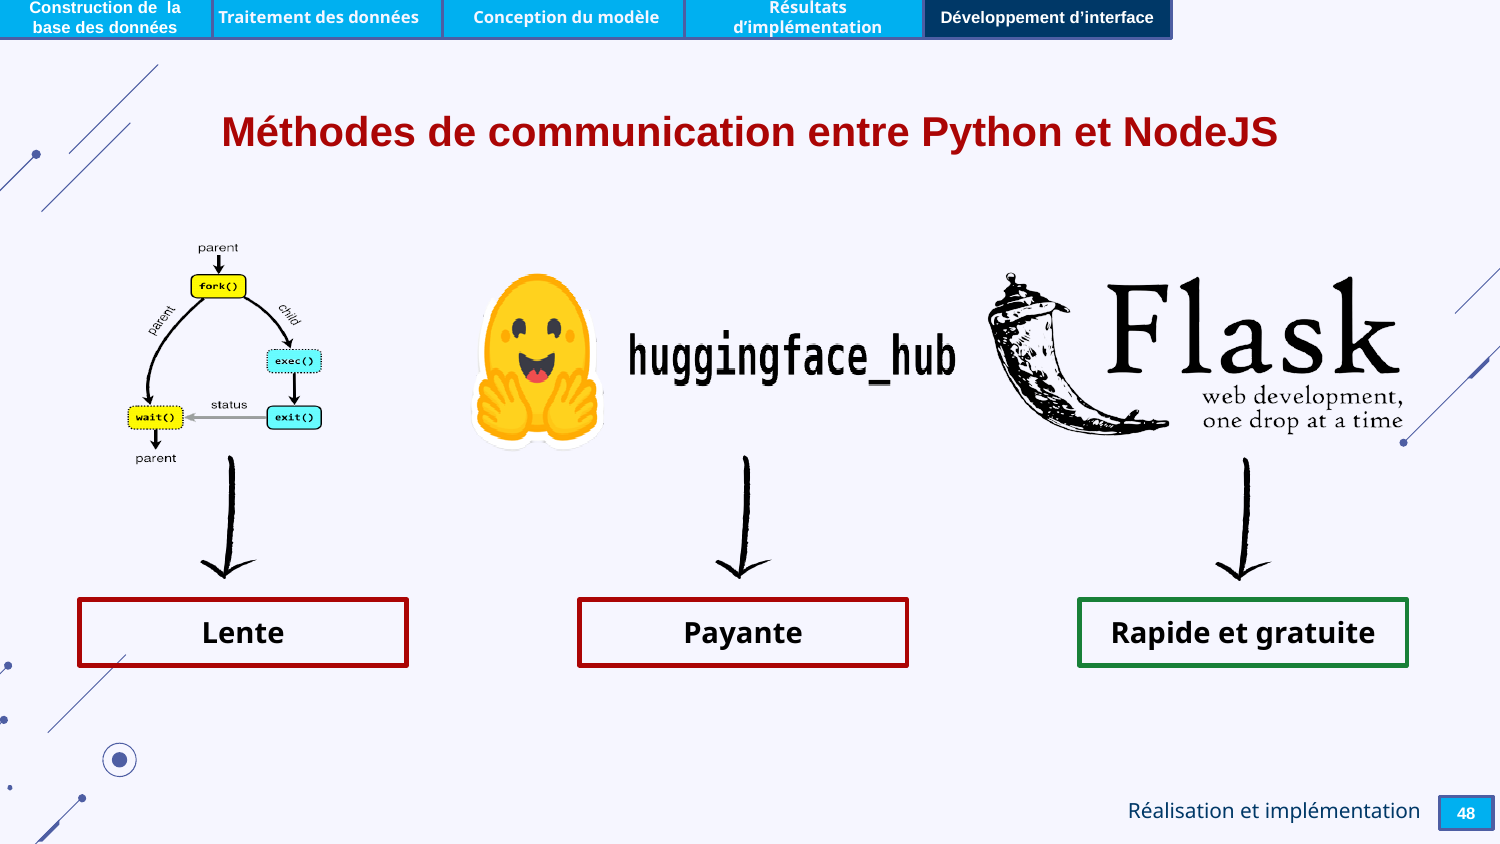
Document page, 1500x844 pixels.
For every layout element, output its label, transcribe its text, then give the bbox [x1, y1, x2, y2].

text_box Lente [79, 599, 407, 666]
text_box Développement d’interface [923, 0, 1172, 39]
picture [119, 239, 338, 579]
text_box Traitement des données [213, 0, 442, 39]
text_box Construction de la base des données [0, 0, 213, 39]
text_box 48 [1439, 796, 1494, 830]
text_box Méthodes de communication entre Python et NodeJS [165, 89, 1334, 195]
text_box Conception du modèle [442, 0, 684, 39]
text_box Résultats d’implémentation [684, 0, 923, 39]
picture [1181, 458, 1305, 581]
text_box Réalisation et implémentation [1078, 785, 1436, 836]
picture [406, 247, 1413, 579]
text_box Payante [579, 599, 907, 666]
text_box Rapide et gratuite [1079, 599, 1407, 666]
